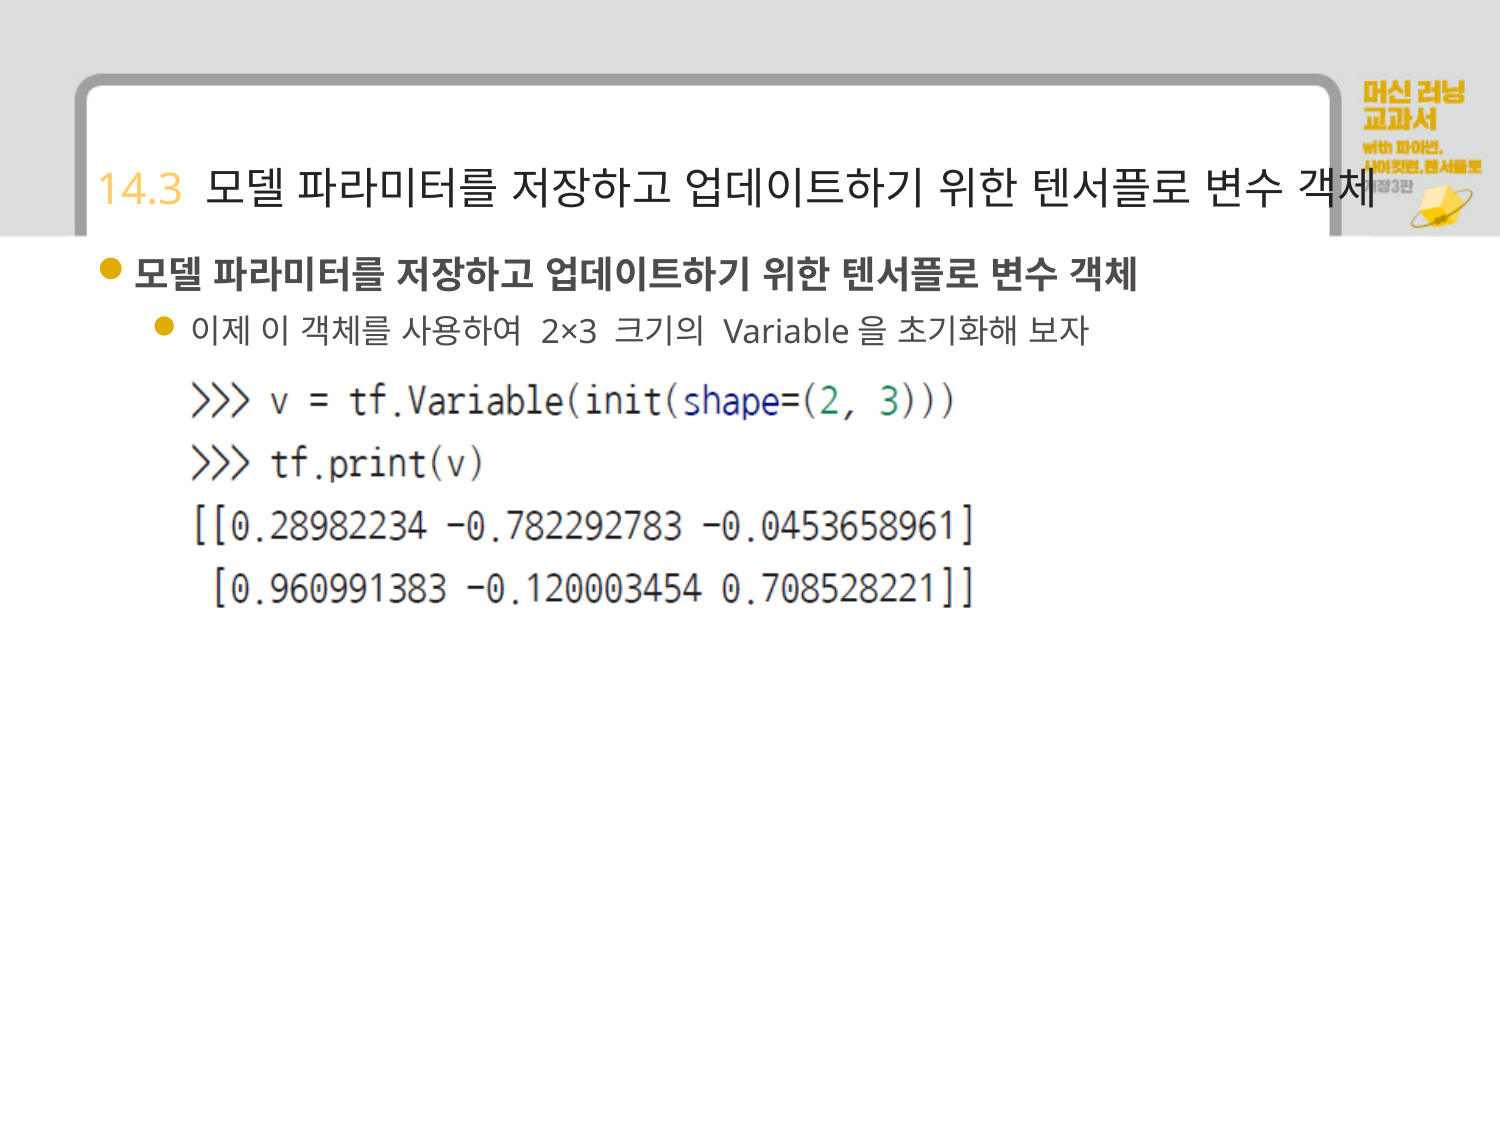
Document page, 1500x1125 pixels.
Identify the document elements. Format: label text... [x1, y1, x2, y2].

title 14.3 모델 파라미터를 저장하고 업데이트하기 위한 텐서플로 변수 객체 [81, 90, 1412, 222]
list 모델 파라미터를 저장하고 업데이트하기 위한 텐서플로 변수 객체 이제 이 객체를 사용하여 2×3 크기의 Variable을 초기화해 보자 [81, 239, 1412, 1054]
picture [0, 0, 1500, 1125]
